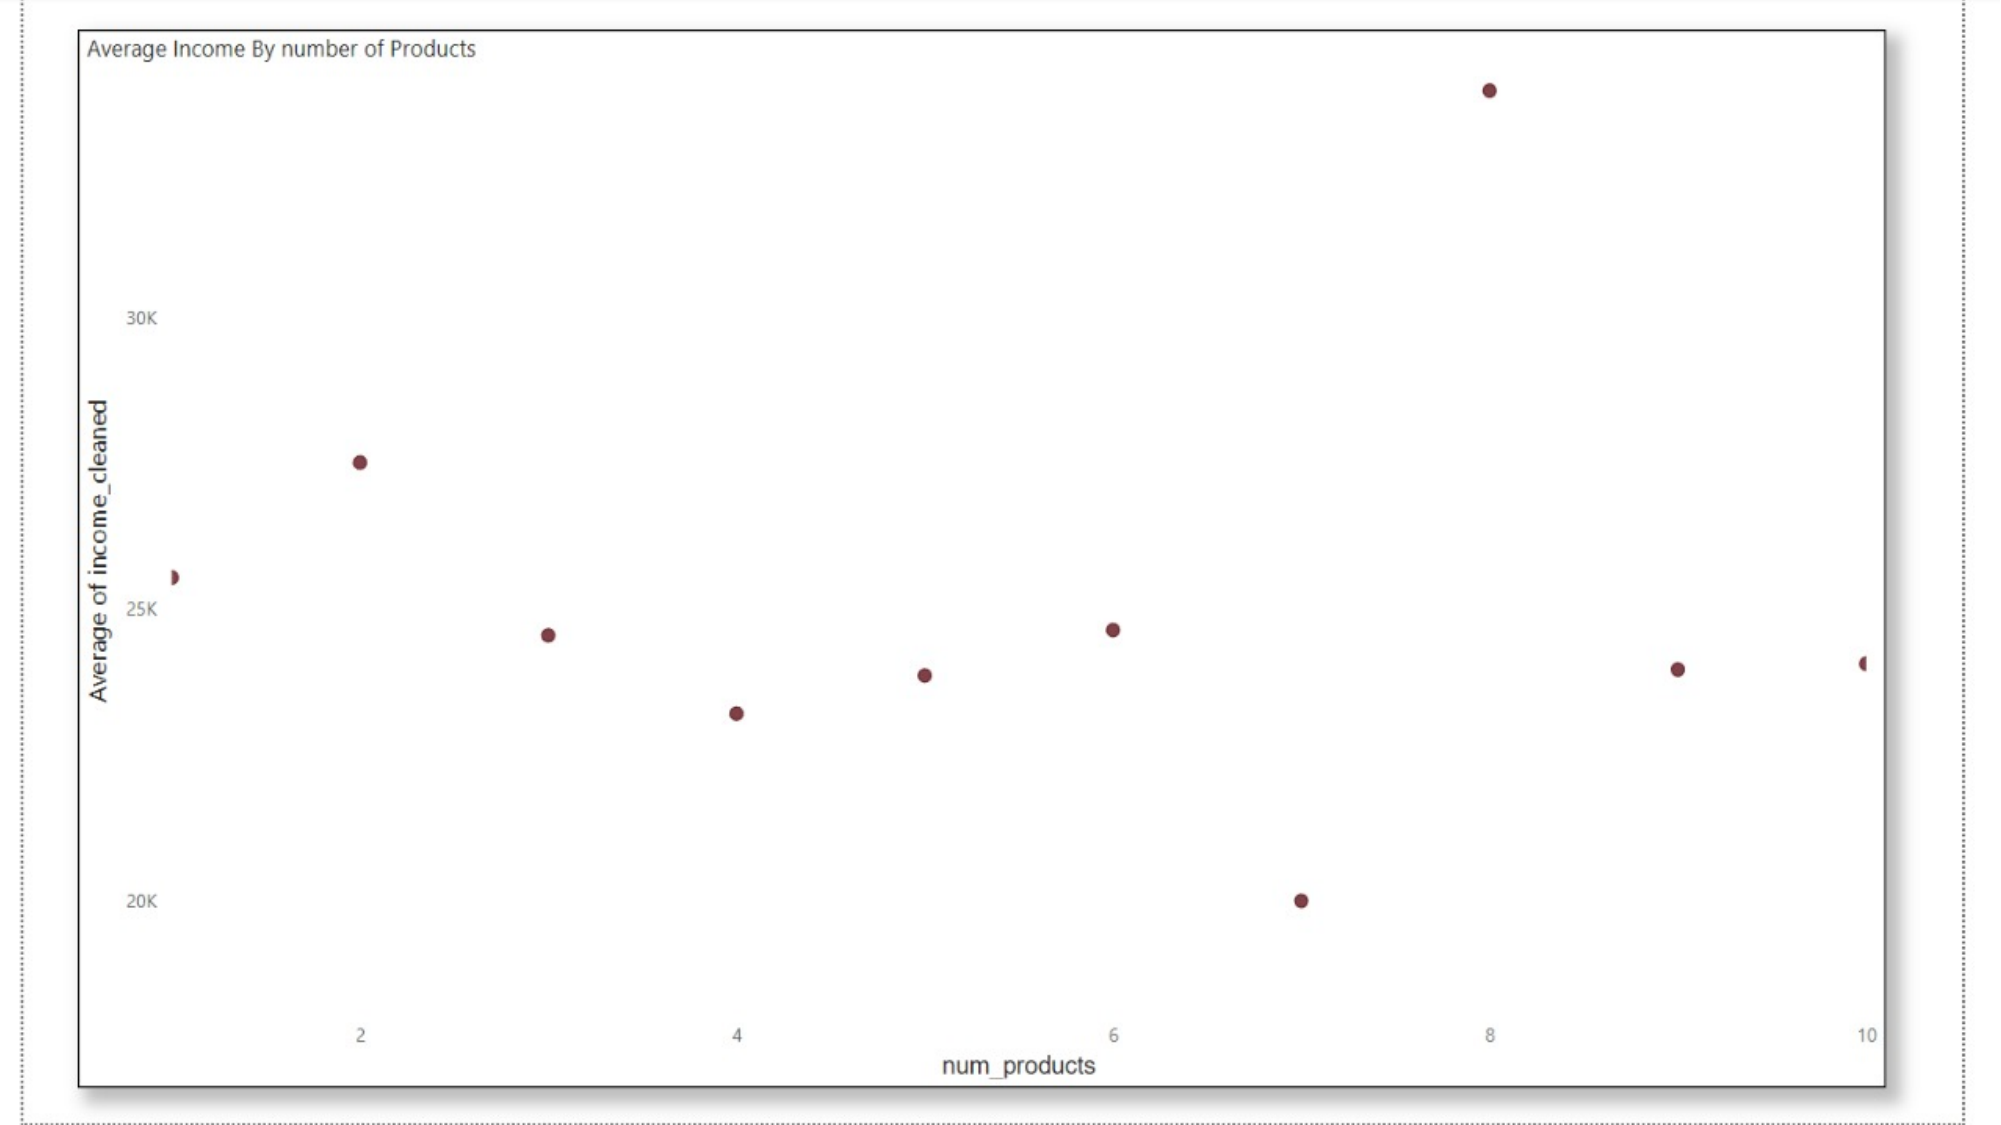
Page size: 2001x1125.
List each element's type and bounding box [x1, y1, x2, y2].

list [0, 0, 2000, 1125]
